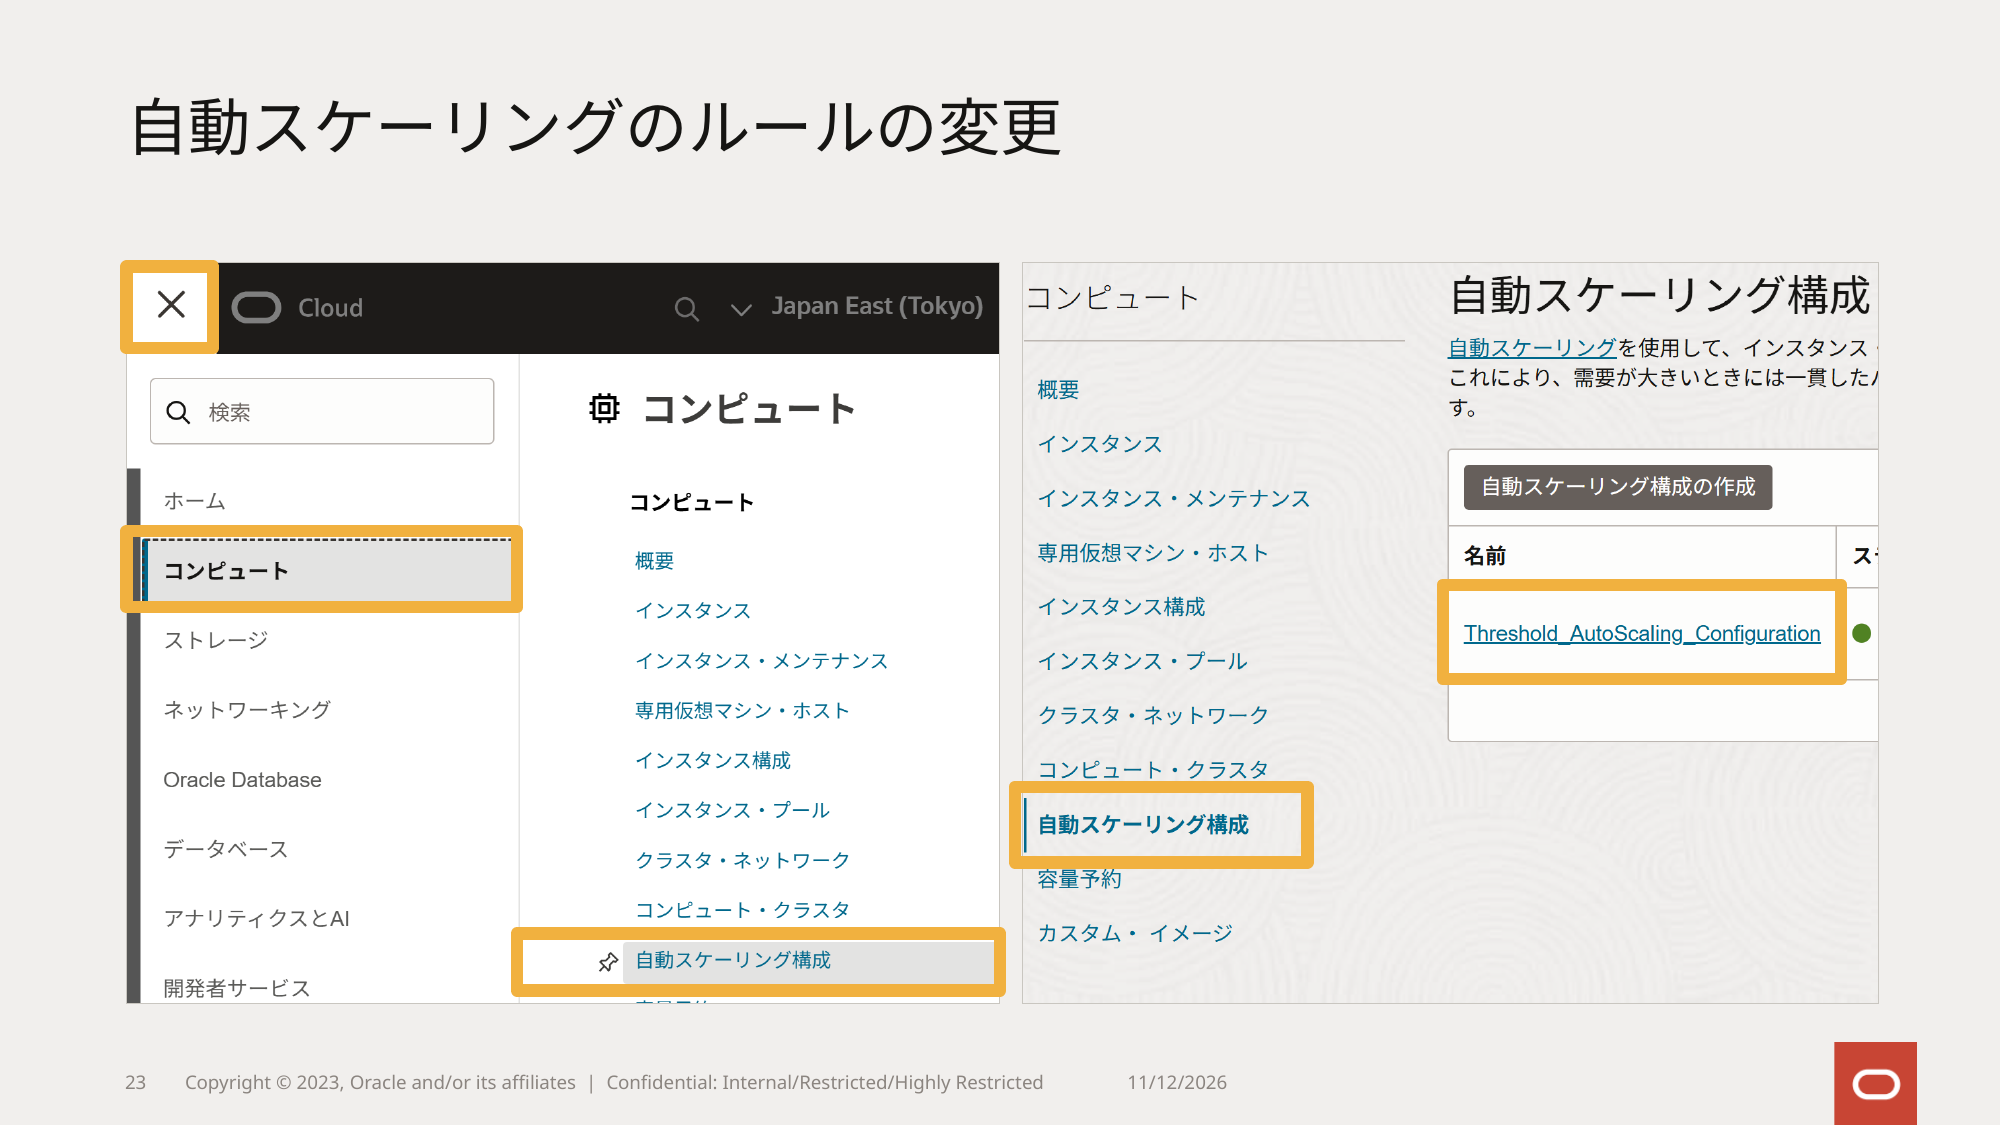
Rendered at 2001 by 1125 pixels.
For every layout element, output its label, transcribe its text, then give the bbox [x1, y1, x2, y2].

picture [1022, 262, 1879, 1004]
footer Copyright © 2023, Oracle and/or its affiliates | Confidential: Internal/Restricted/Highly Restricted [185, 1053, 1128, 1114]
title 自動スケーリングのルールの変更 [126, 29, 1877, 165]
slide_number 23 [125, 1053, 185, 1114]
picture [126, 262, 1001, 1004]
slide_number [1128, 1054, 1578, 1114]
text_box [1015, 786, 1022, 863]
